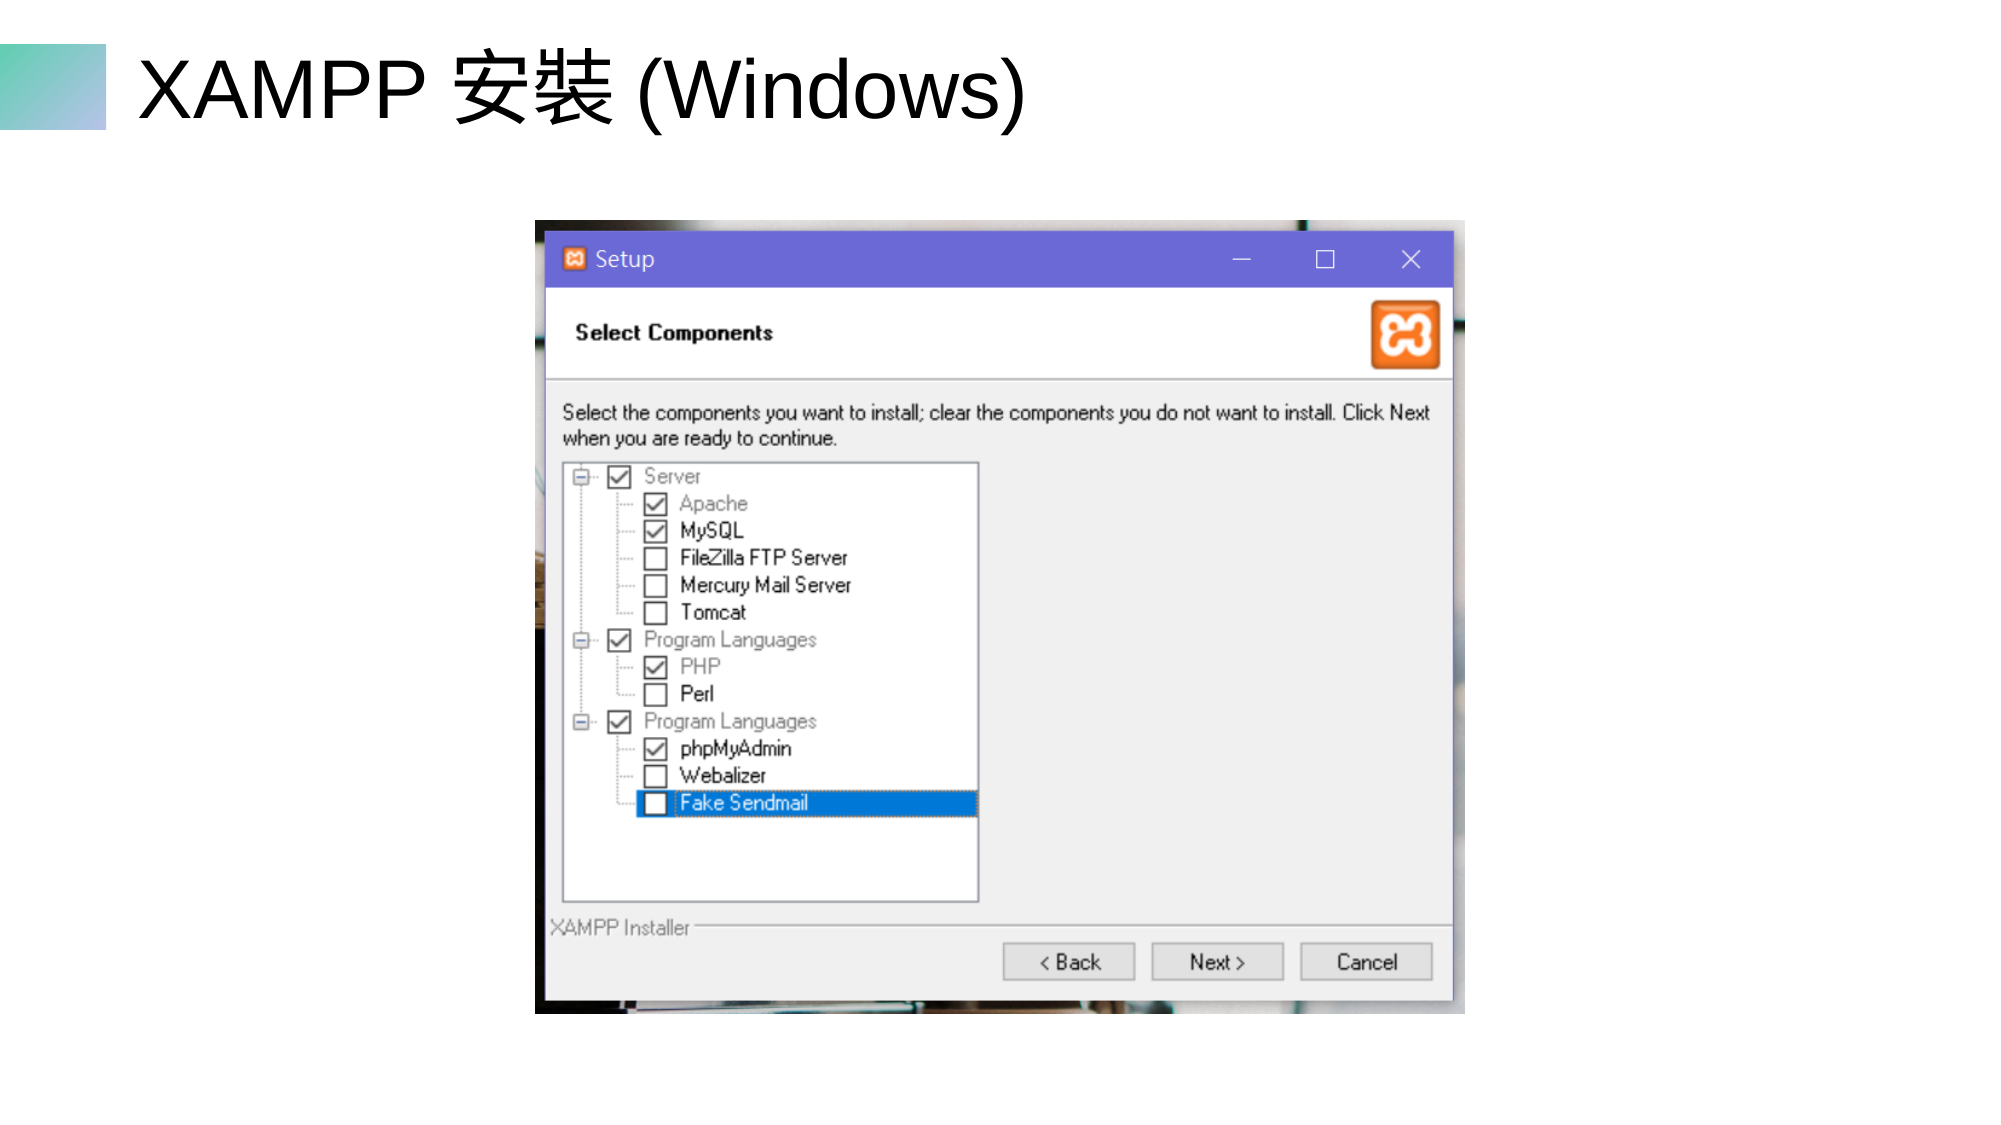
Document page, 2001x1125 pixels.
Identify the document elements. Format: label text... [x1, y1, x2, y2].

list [535, 220, 1465, 1014]
title XAMPP安裝(Windows) [122, 20, 1848, 163]
